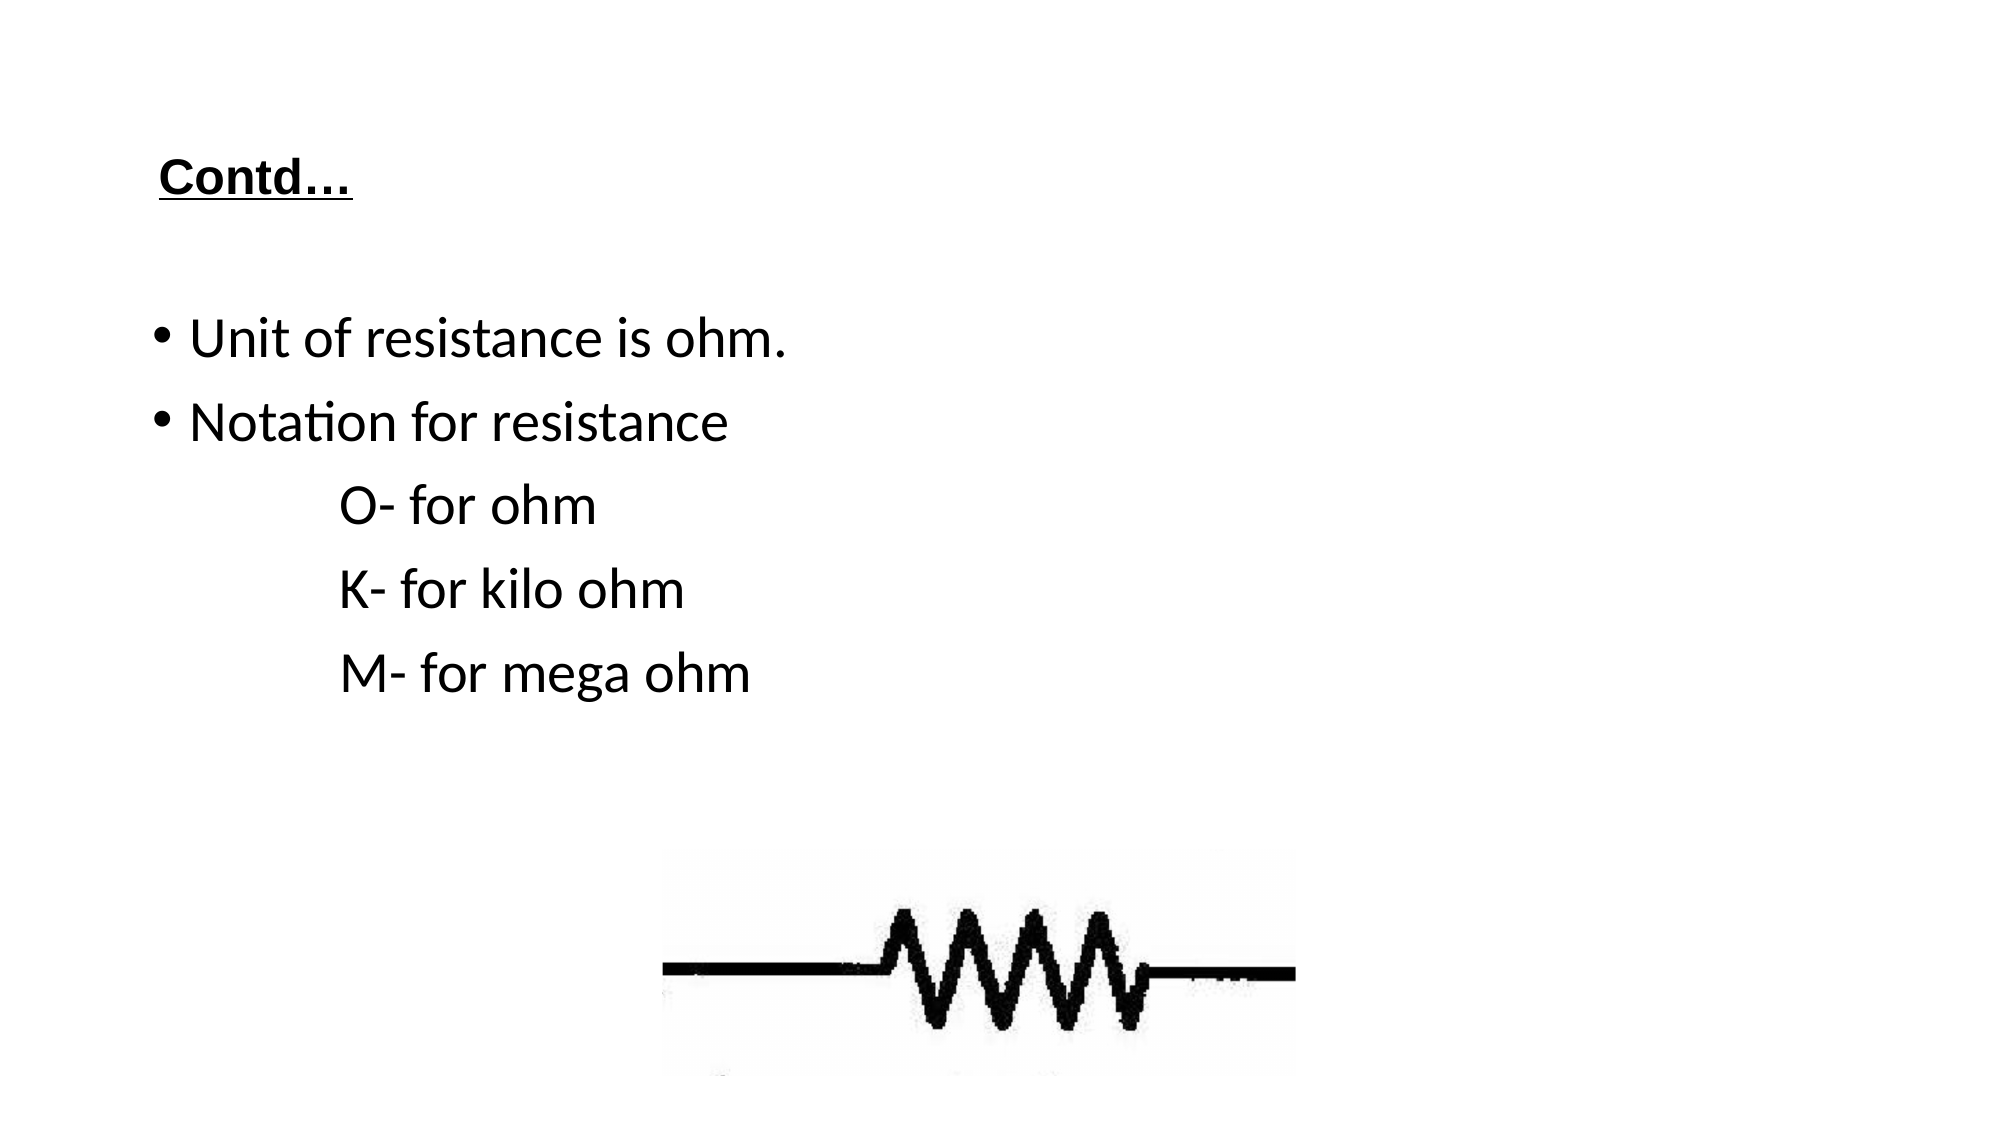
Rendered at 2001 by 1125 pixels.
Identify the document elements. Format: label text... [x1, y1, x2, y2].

list Unit of resistance is ohm. Notation for resistance O- for ohm K- for kilo ohm M- for mega ohm [137, 299, 1863, 1014]
picture [866, 646, 1092, 1125]
text_box Contd… [143, 137, 368, 213]
